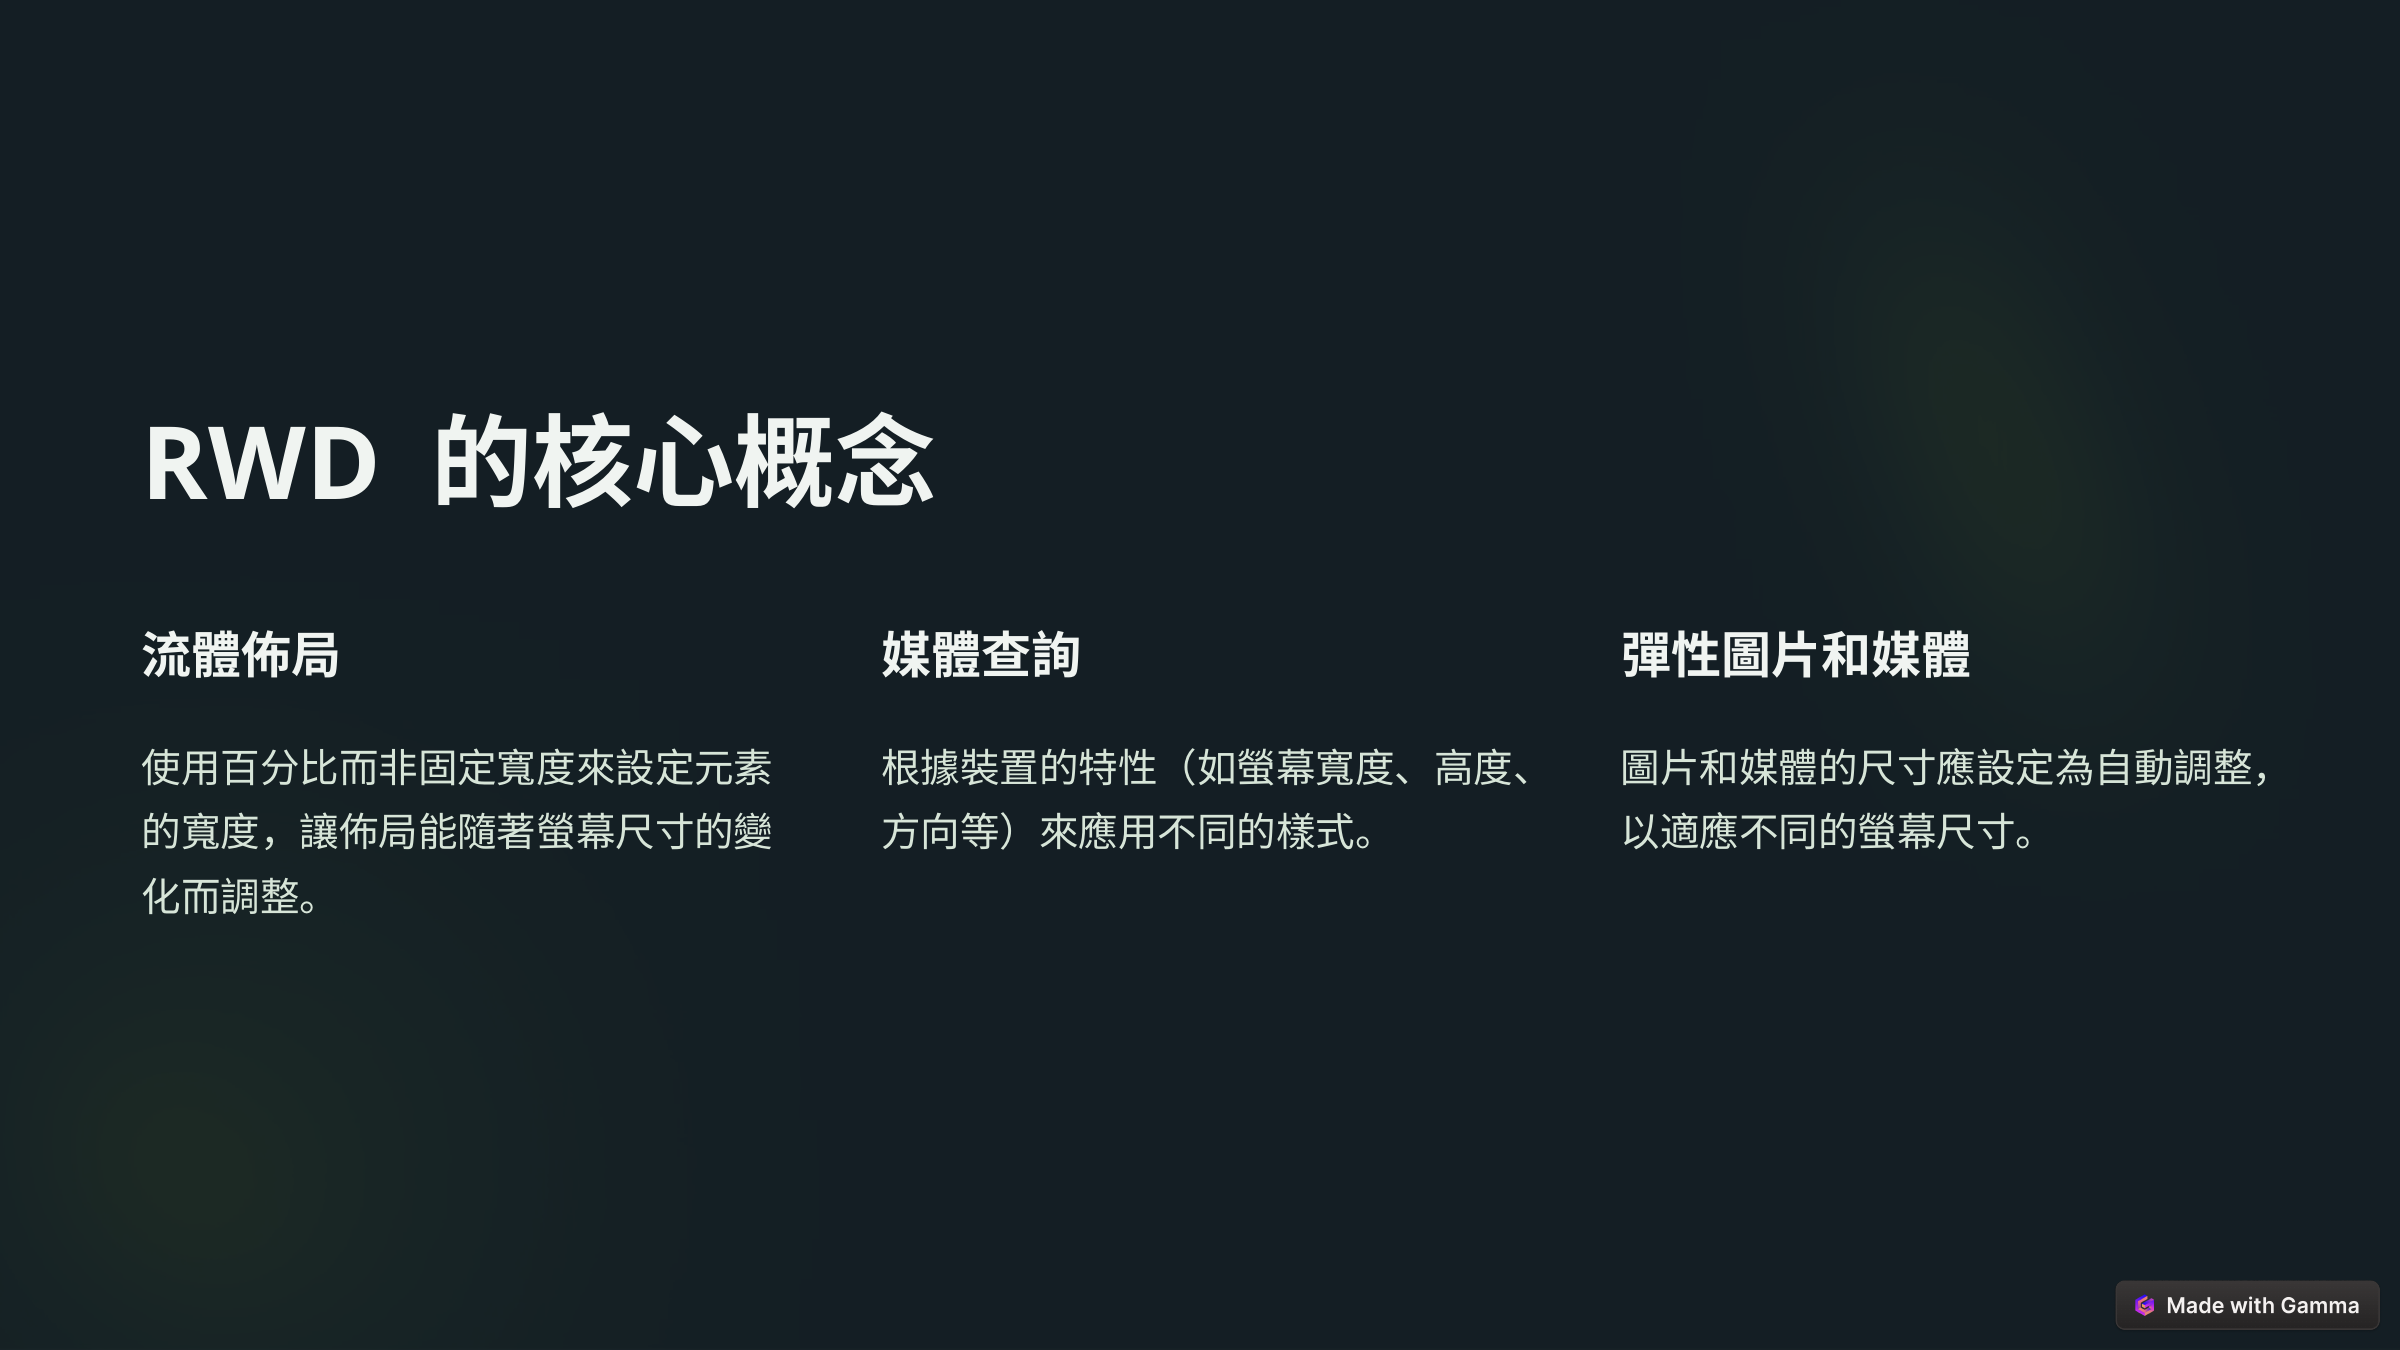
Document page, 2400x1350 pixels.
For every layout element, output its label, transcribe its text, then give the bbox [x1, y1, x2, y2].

text_box 流體佈局 [141, 621, 648, 685]
text_box 彈性圖片和媒體 [1620, 621, 2128, 685]
text_box 根據裝置的特性（如螢幕寬度、高度、方向等）來應用不同的樣式。 [881, 725, 1521, 855]
text_box 圖片和媒體的尺寸應設定為自動調整，以適應不同的螢幕尺寸。 [1620, 725, 2261, 855]
text_box RWD 的核心概念 [141, 393, 1155, 521]
picture [2106, 1271, 2389, 1339]
text_box 媒體查詢 [881, 621, 1388, 685]
text_box 使用百分比而非固定寬度來設定元素的寬度，讓佈局能隨著螢幕尺寸的變化而調整。 [141, 725, 782, 920]
